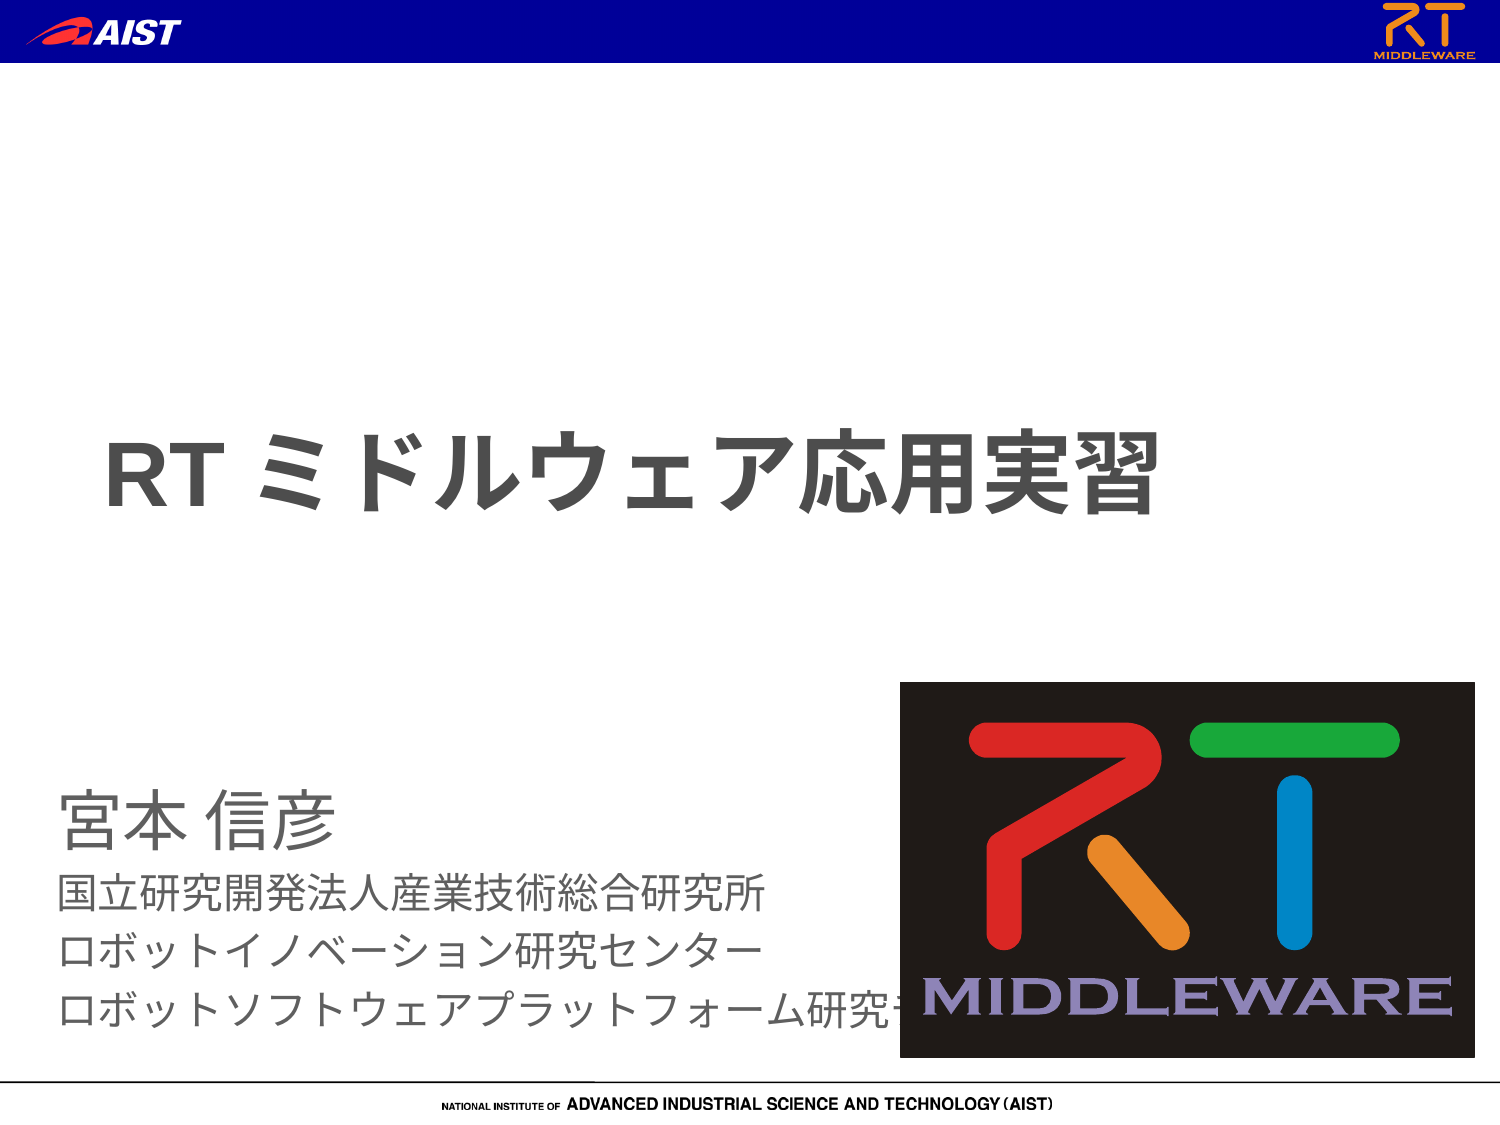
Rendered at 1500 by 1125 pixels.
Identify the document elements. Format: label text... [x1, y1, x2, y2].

subtitle 宮本 信彦 国立研究開発法人産業技術総合研究所 ロボットイノベーション研究センター ロボットソフトウェアプラットフォーム研究チーム [41, 771, 893, 1059]
picture [442, 1097, 1052, 1110]
picture [0, 0, 1500, 63]
title RTミドルウェア応用実習 [88, 349, 1412, 591]
picture [898, 680, 1476, 1059]
